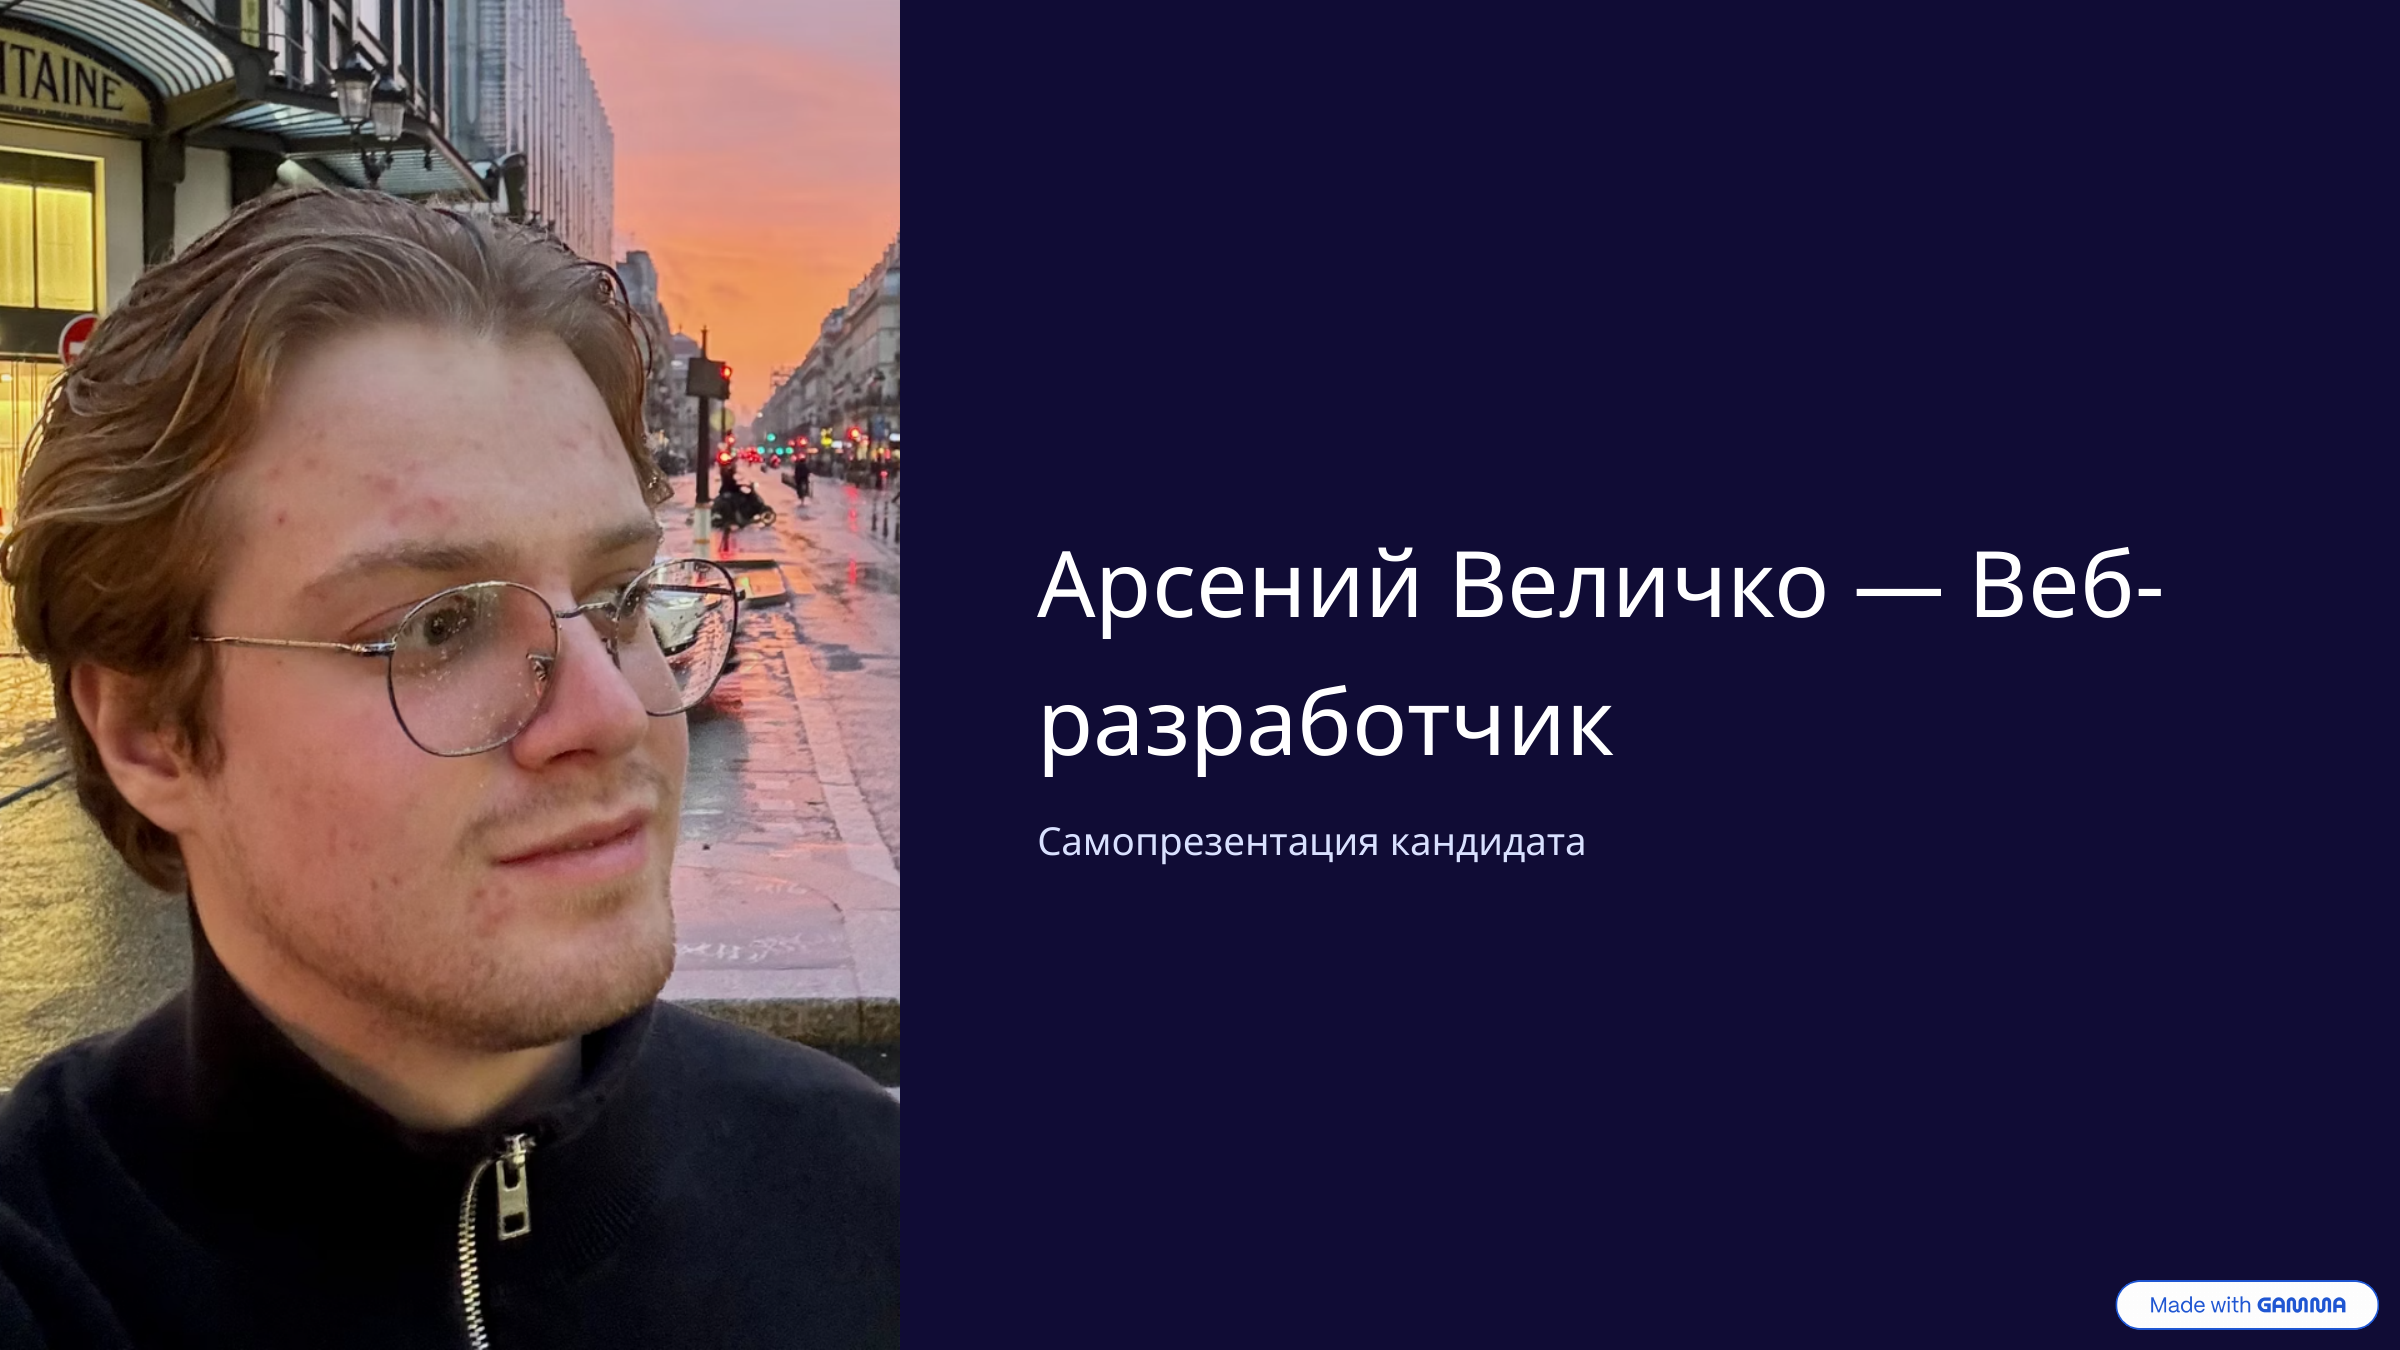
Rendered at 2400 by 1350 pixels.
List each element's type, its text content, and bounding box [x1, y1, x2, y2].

picture [0, 0, 901, 1350]
text_box Арсений Величко — Веб-разработчик [1037, 498, 2263, 730]
text_box Самопрезентация кандидата [1037, 788, 2263, 852]
picture [2106, 1271, 2389, 1339]
